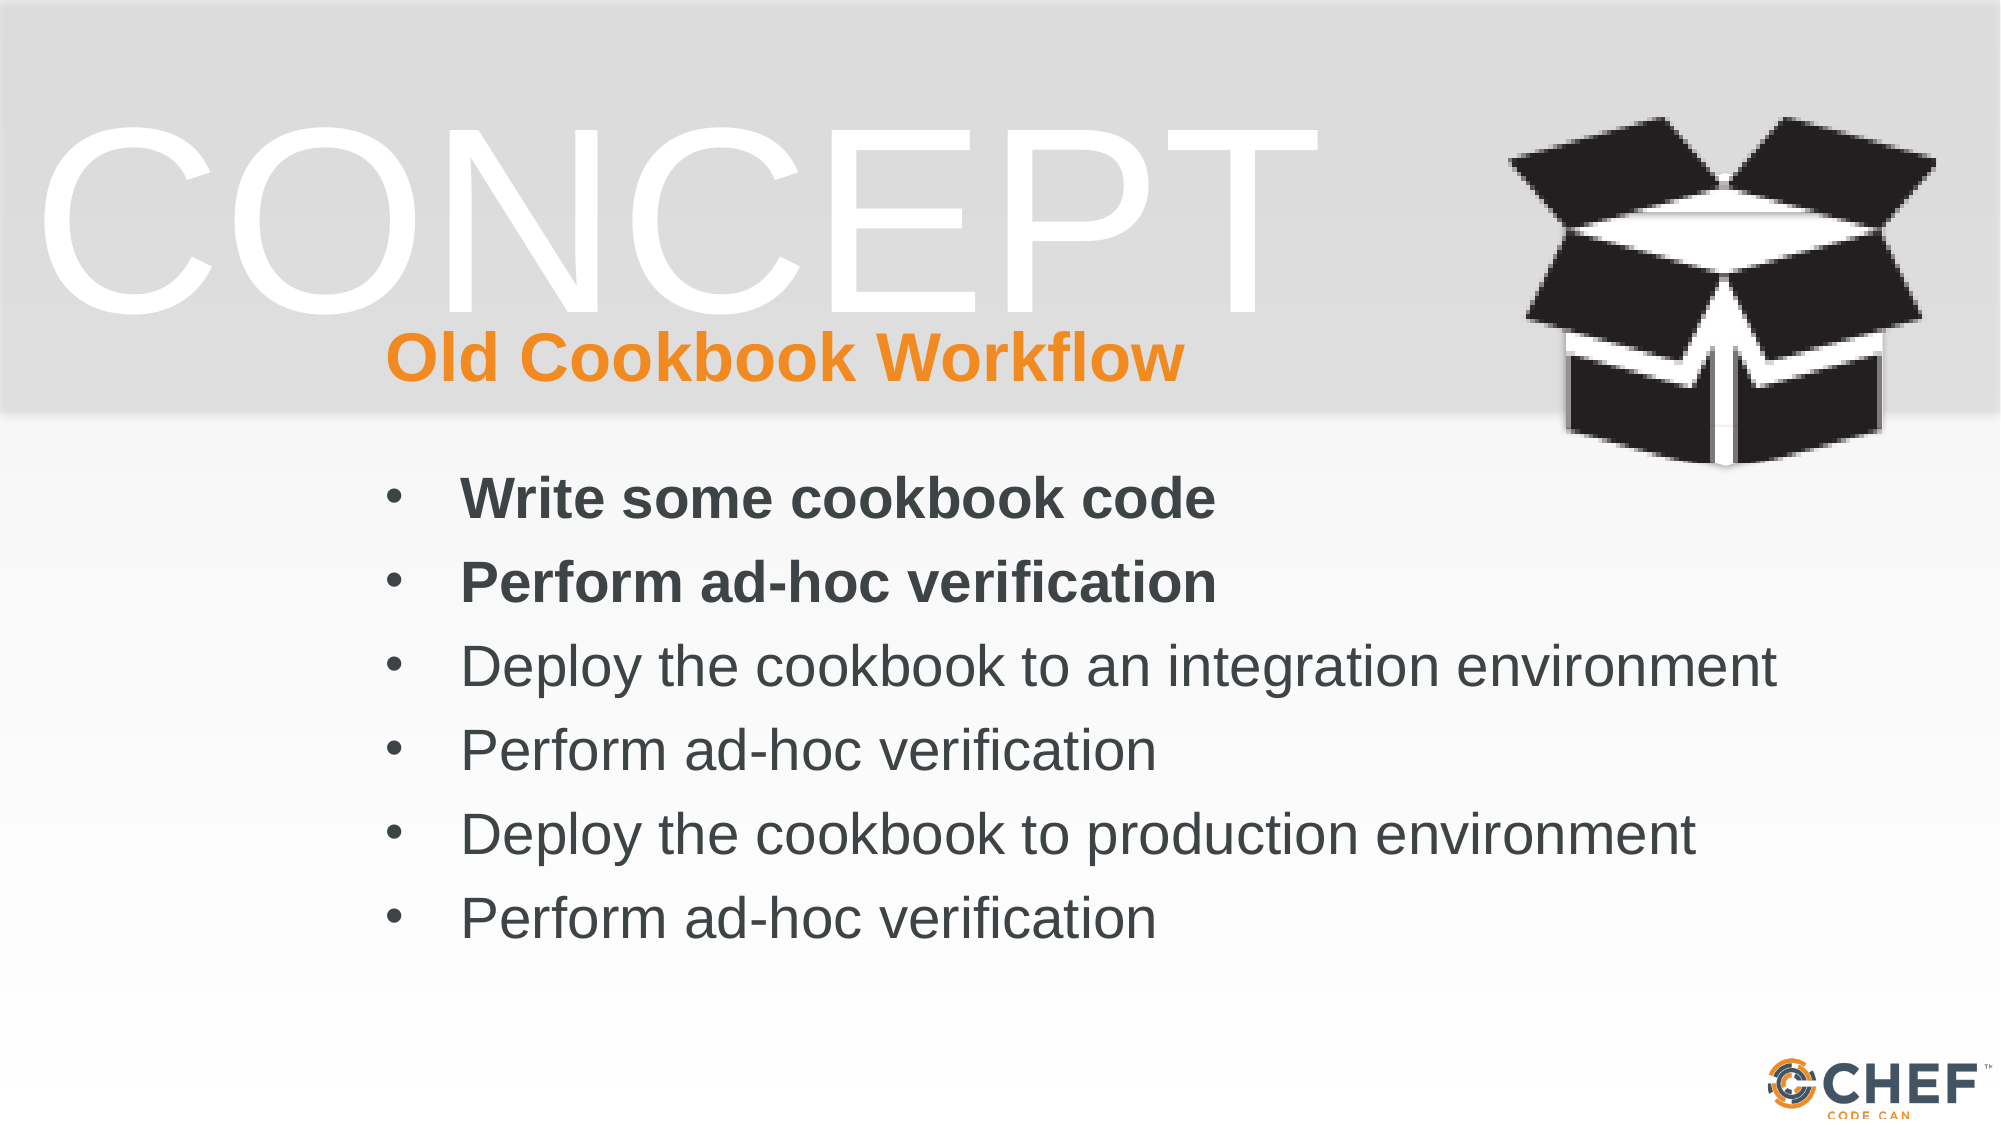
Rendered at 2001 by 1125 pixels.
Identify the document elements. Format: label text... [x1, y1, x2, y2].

subtitle Write some cookbook code Perform ad-hoc verification Deploy the cookbook to an integration environment Perform ad-hoc verification Deploy the cookbook to production environment Perform ad-hoc verification [370, 431, 1919, 977]
title Old Cookbook Workflow [370, 307, 1721, 412]
